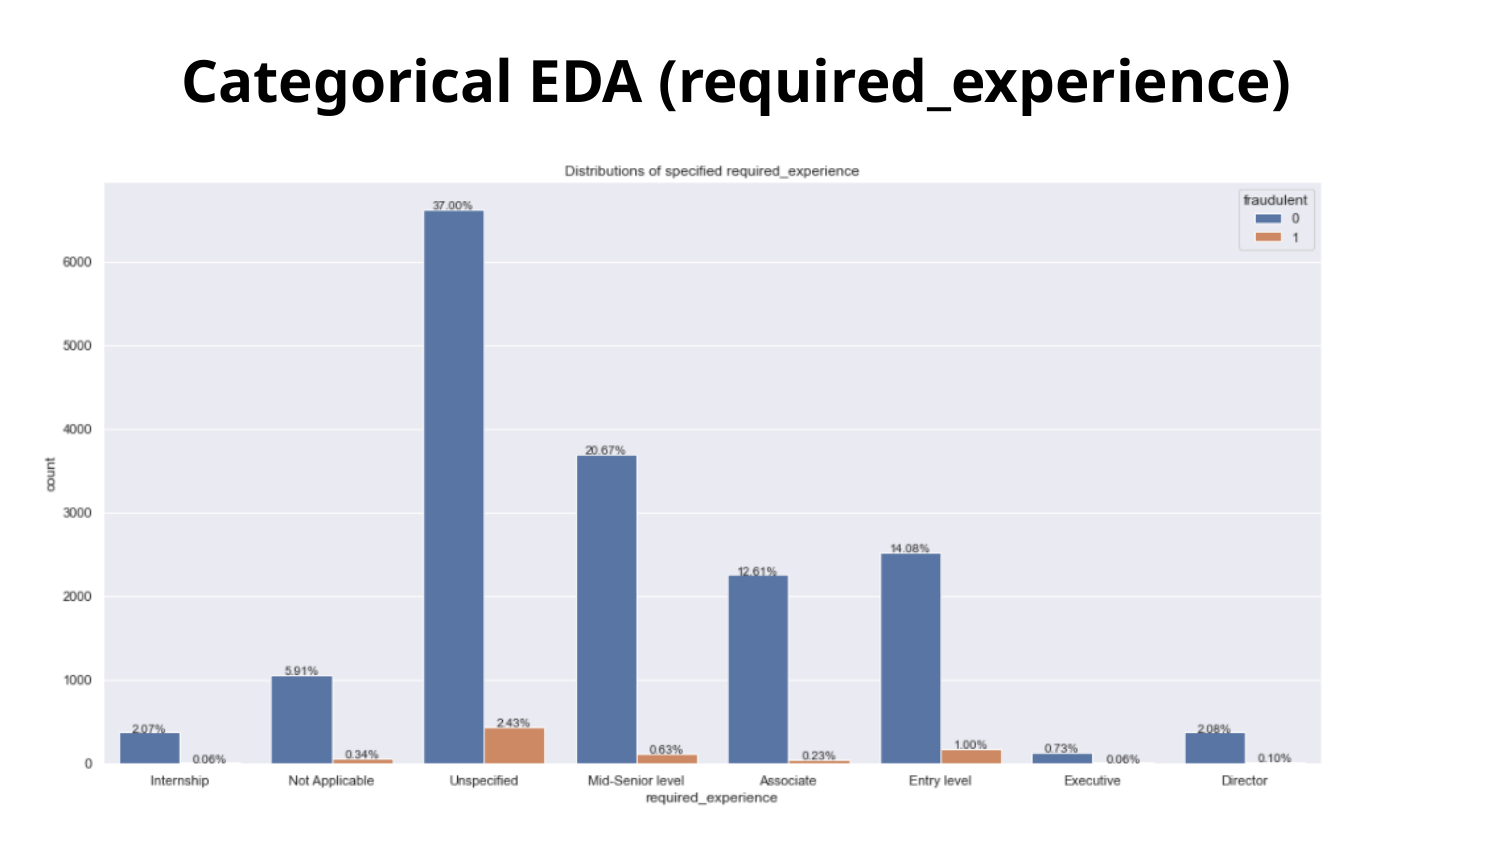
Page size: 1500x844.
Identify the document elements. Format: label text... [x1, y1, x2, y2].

picture [24, 133, 1355, 819]
title Categorical EDA (required_experience) [68, 48, 1419, 110]
